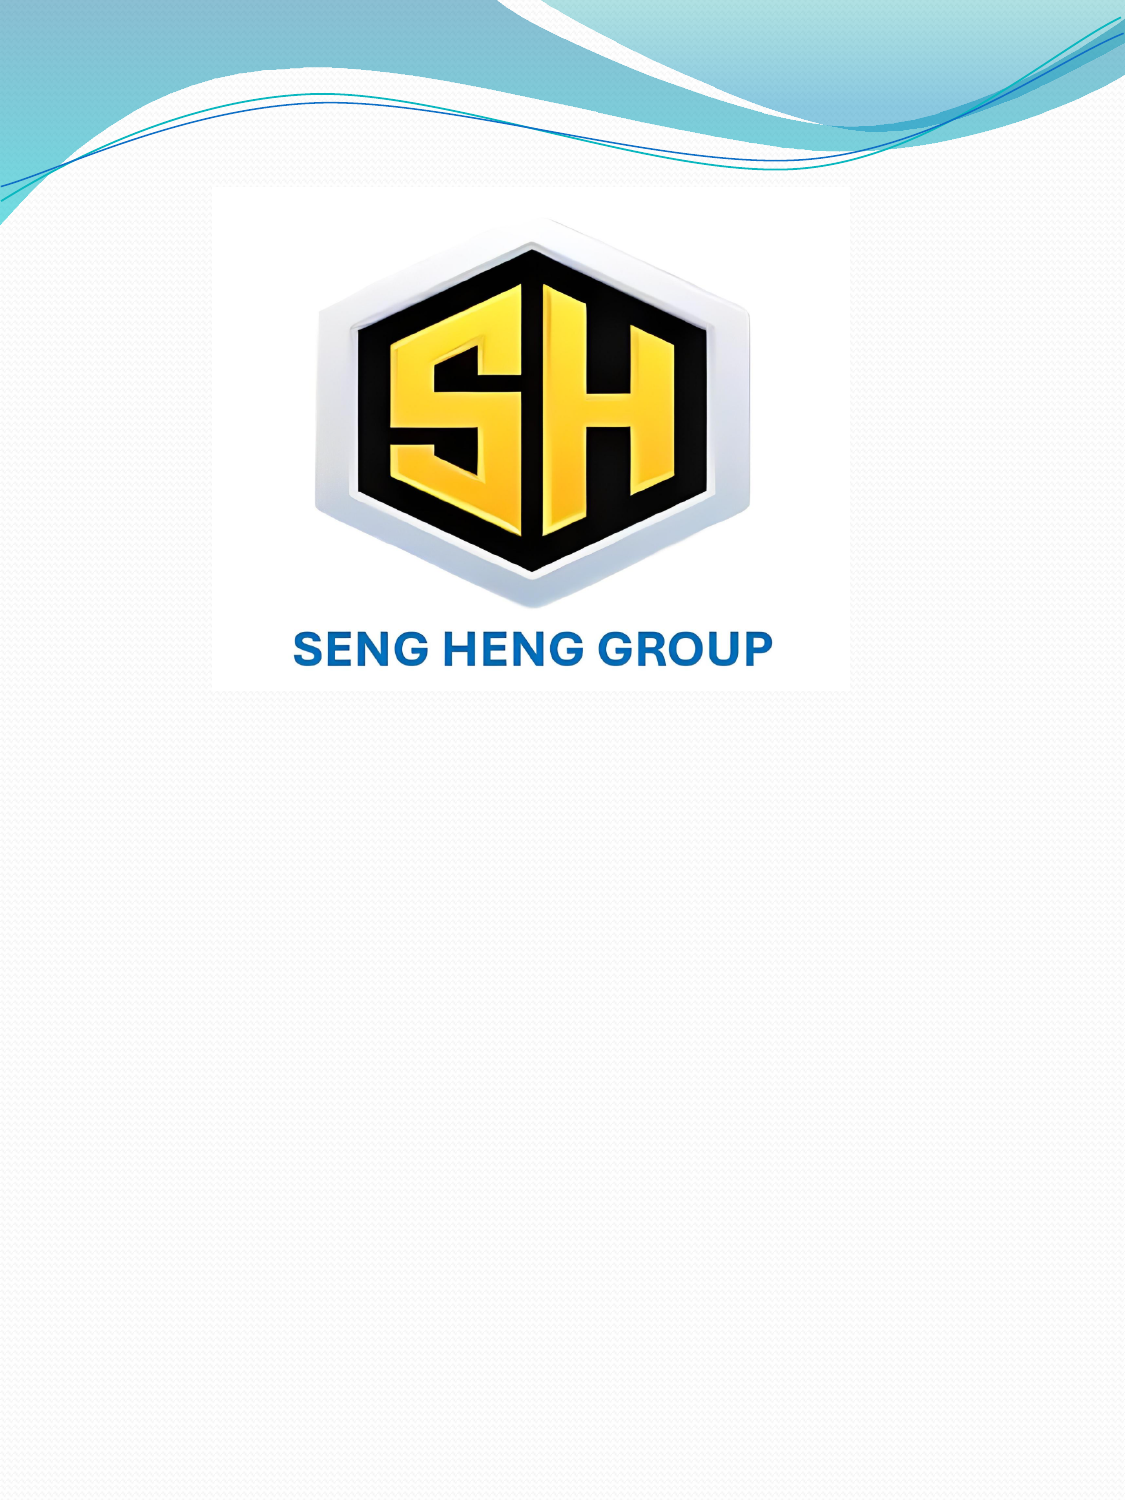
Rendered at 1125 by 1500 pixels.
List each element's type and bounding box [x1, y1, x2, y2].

picture [212, 187, 851, 691]
